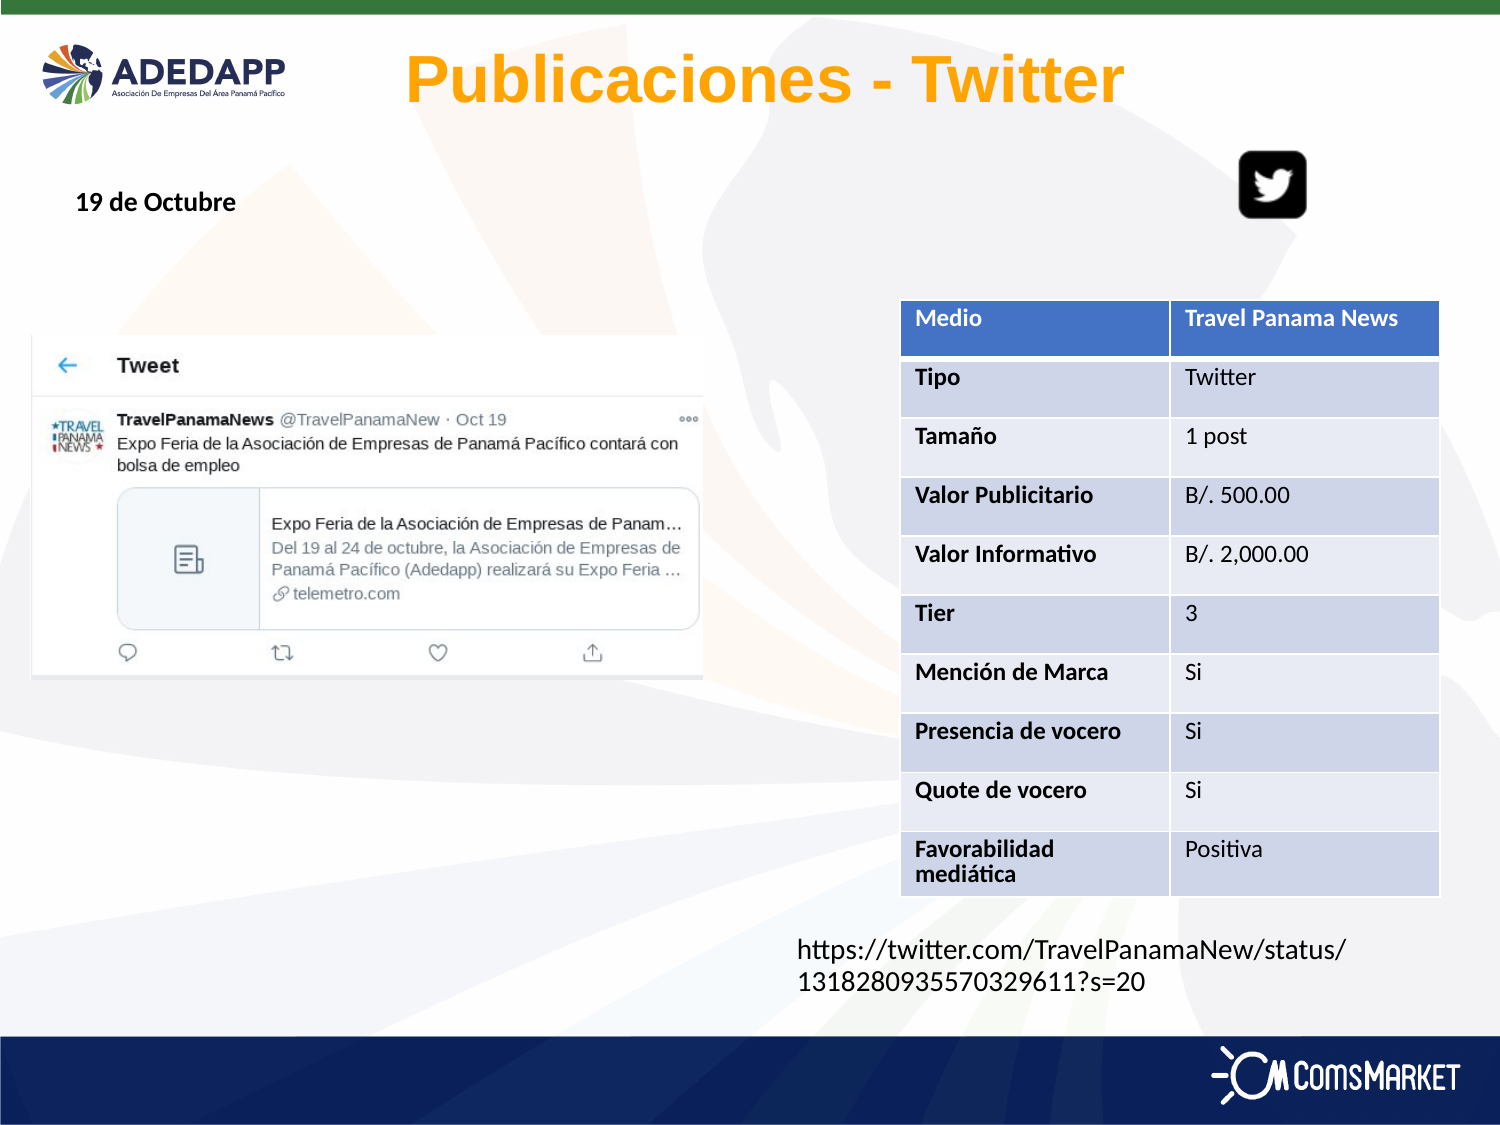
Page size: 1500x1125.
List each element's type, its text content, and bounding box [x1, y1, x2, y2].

table_cell Tier [901, 596, 1169, 653]
table_cell Tamaño [901, 419, 1169, 476]
picture [0, 0, 1500, 1125]
table_cell Mención de Marca [901, 655, 1169, 712]
table_cell 3 [1171, 596, 1439, 653]
list https://twitter.com/TravelPanamaNew/status/1318280935570329611?s=20 [781, 927, 1466, 1028]
table_cell B/. 2,000.00 [1171, 537, 1439, 594]
table_cell Favorabilidad mediática [901, 832, 1169, 896]
table_cell Si [1171, 714, 1439, 772]
table_cell Twitter [1171, 362, 1439, 417]
table_cell Positiva [1171, 832, 1439, 896]
table_cell Tipo [901, 362, 1169, 417]
table_cell Valor Informativo [901, 537, 1169, 594]
text_box Publicaciones - Twitter [275, 22, 1256, 143]
list 19 de Octubre [60, 179, 360, 225]
table_cell Presencia de vocero [901, 714, 1169, 772]
table_cell 1 post [1171, 419, 1439, 476]
table_cell Valor Publicitario [901, 478, 1169, 535]
table_header Travel Panama News [1171, 301, 1439, 356]
table_cell B/. 500.00 [1171, 478, 1439, 535]
table_header Medio [901, 301, 1169, 356]
table_cell Si [1171, 655, 1439, 712]
table_cell Si [1171, 773, 1439, 831]
table_cell Quote de vocero [901, 773, 1169, 831]
